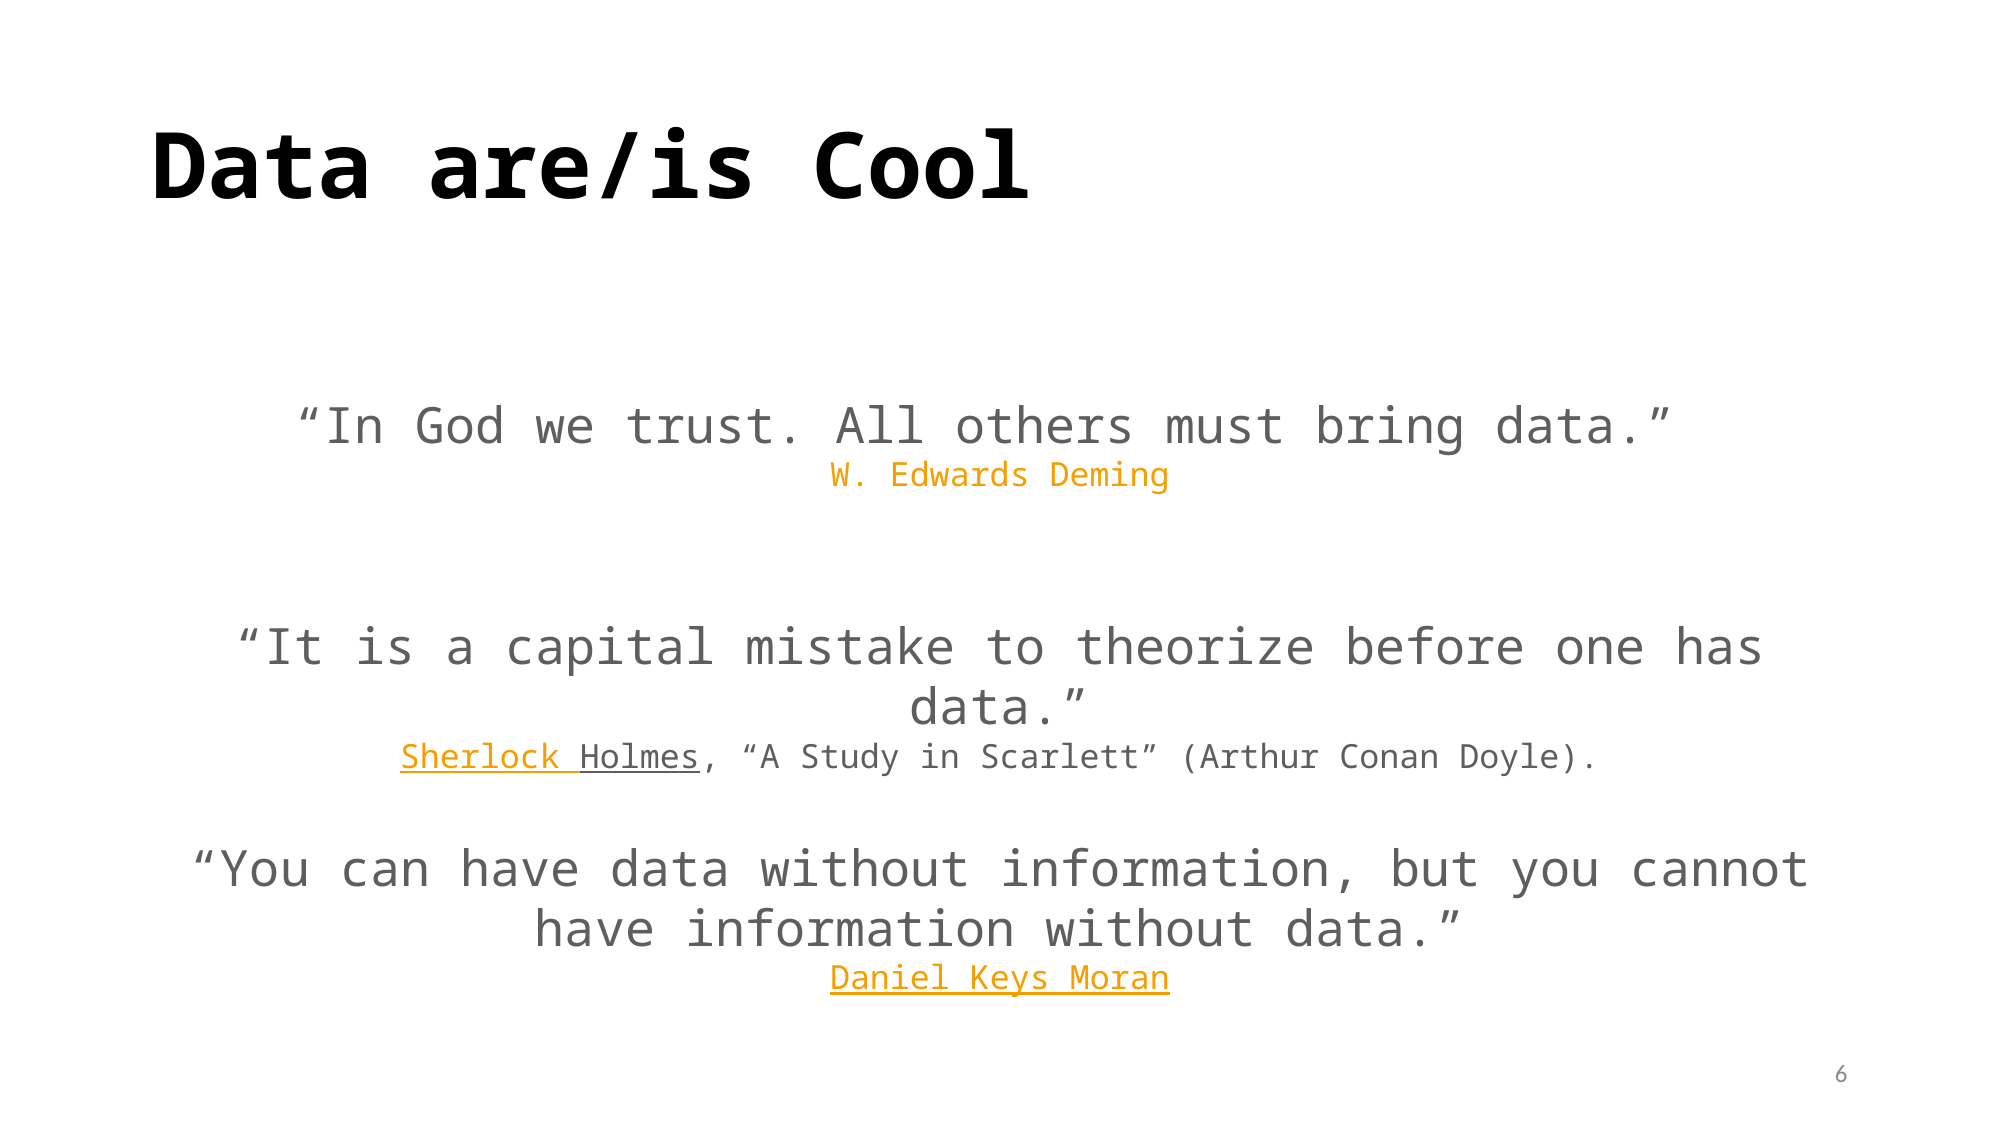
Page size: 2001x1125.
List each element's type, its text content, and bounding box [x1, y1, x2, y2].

slide_number 6 [1412, 1042, 1863, 1103]
text_box “You can have data without information, but you cannot have information without data.” Daniel Keys Moran [137, 829, 1863, 1009]
text_box “It is a capital mistake to theorize before one has data.” Sherlock Holmes, “A Study in Scarlett” (Arthur Conan Doyle). [137, 607, 1863, 788]
title Data are/is Cool [137, 59, 1863, 278]
text_box “In God we trust. All others must bring data.” W. Edwards Deming [137, 385, 1863, 506]
